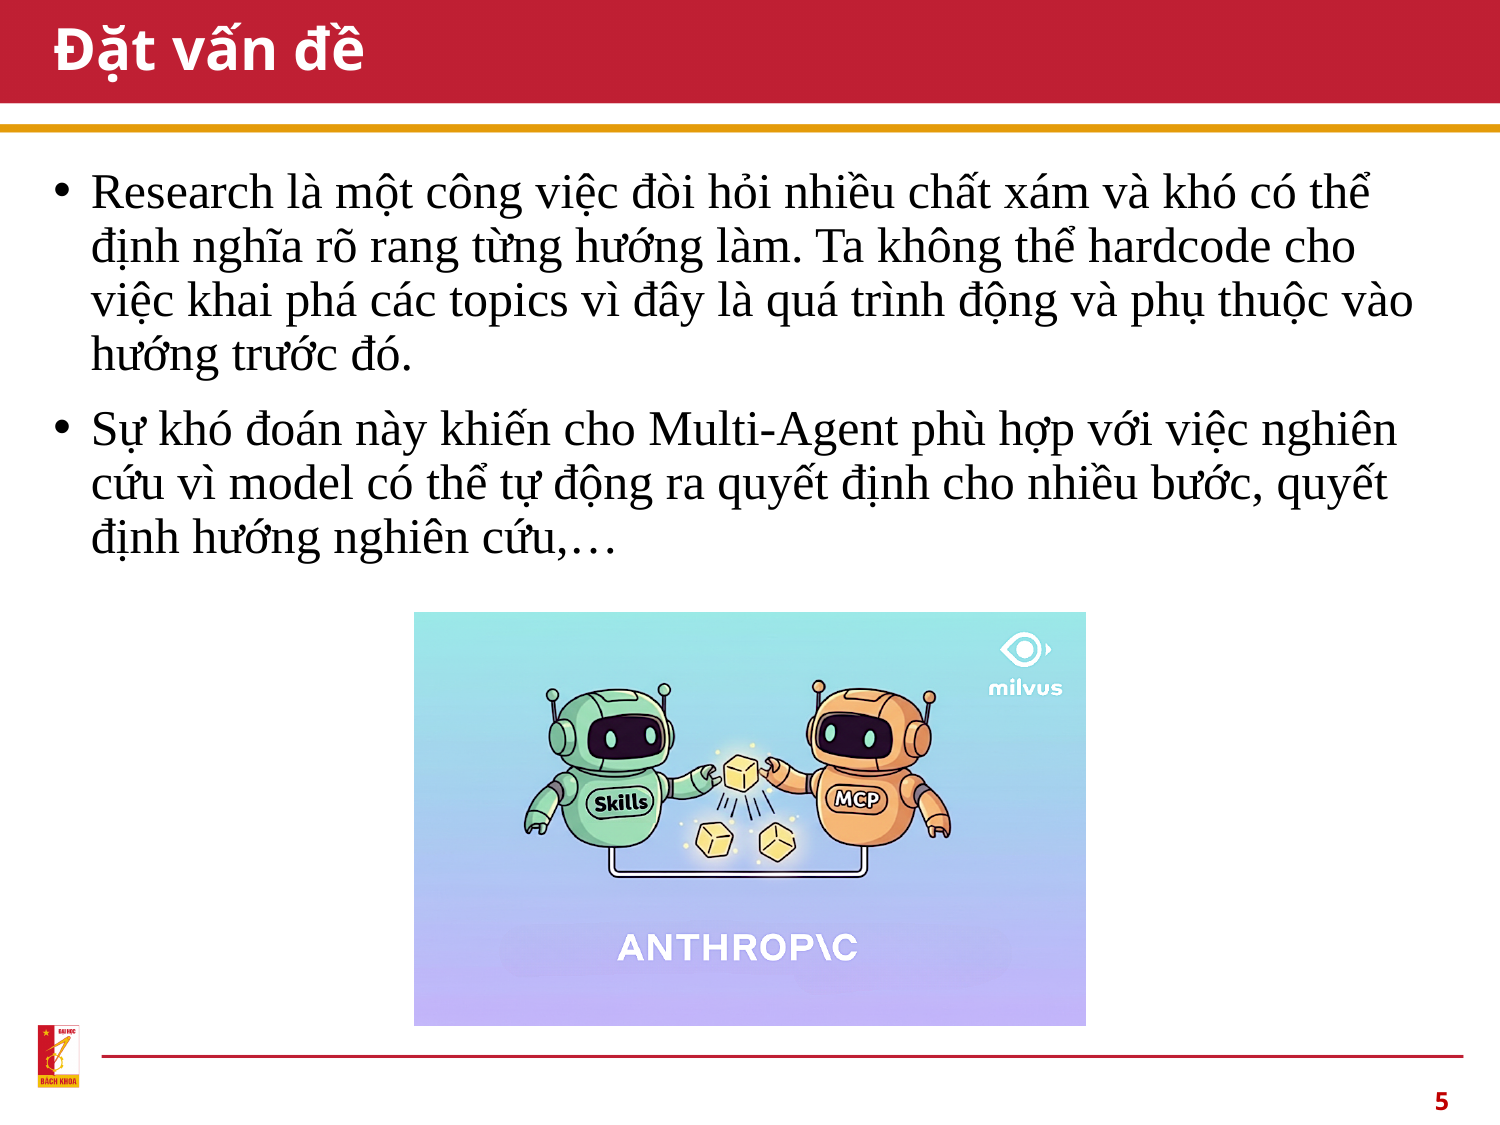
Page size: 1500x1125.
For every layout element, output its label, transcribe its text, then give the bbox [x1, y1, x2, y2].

picture [0, 0, 1500, 1125]
slide_number 5 [1126, 1078, 1464, 1125]
list Research là một công việc đòi hỏi nhiều chất xám và khó có thể định nghĩa rõ rang từng hướng làm. Ta không thể hardcode cho việc khai phá các topics vì đây là quá trình động và phụ thuộc vào hướng trước đó. Sự khó đoán này khiến cho Multi-Agent phù hợp với việc nghiên cứu vì model có thể tự động ra quyết định cho nhiều bước, quyết định hướng nghiên cứu,… [38, 157, 1462, 1000]
title Đặt vấn đề [38, 12, 1462, 87]
